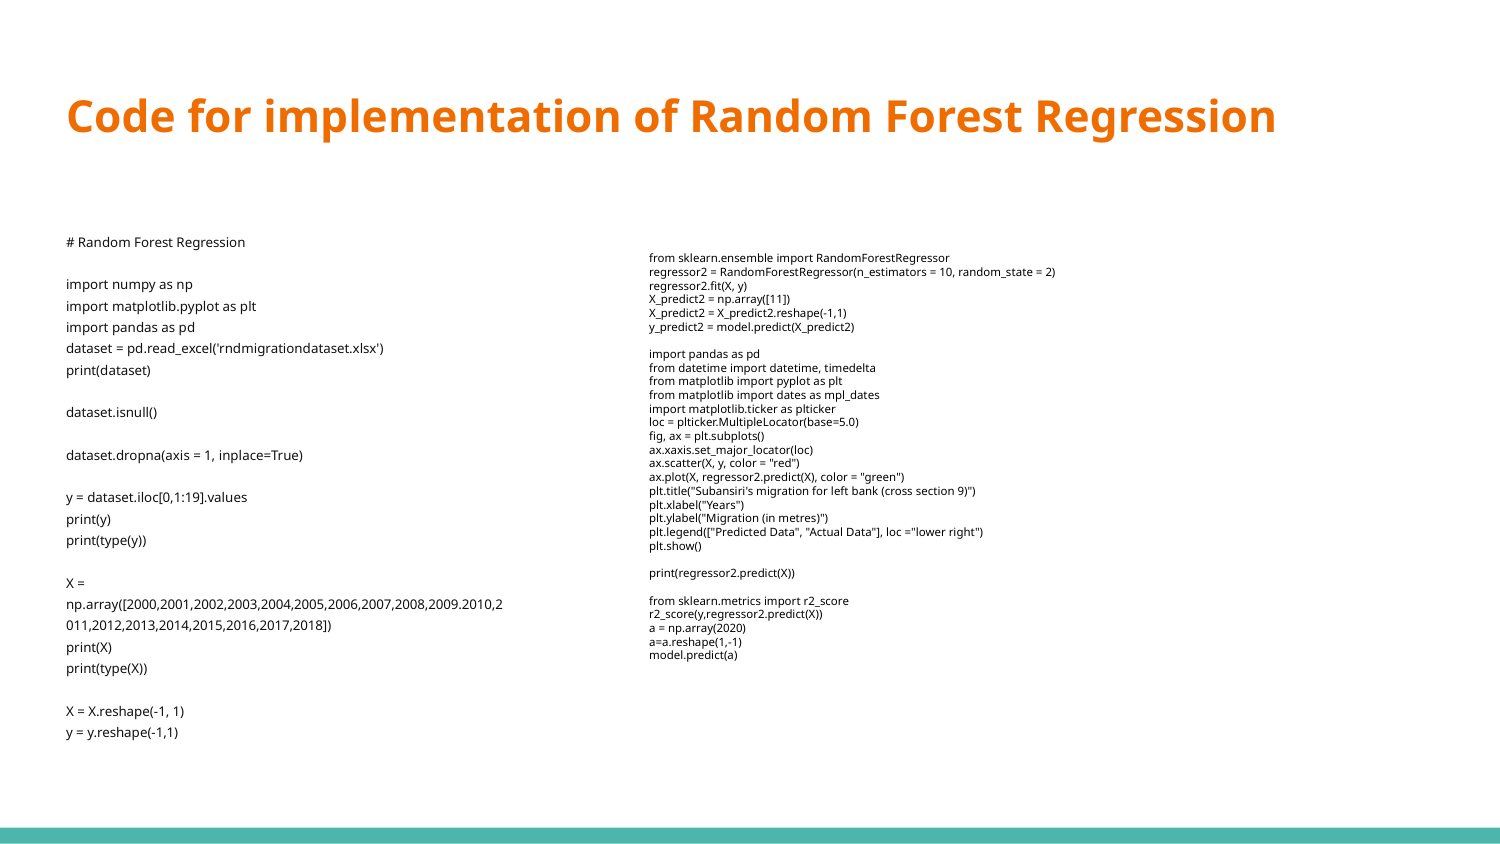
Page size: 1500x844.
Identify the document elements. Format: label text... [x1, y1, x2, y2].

title Code for implementation of Random Forest Regression [51, 72, 1449, 189]
list # Random Forest Regression import numpy as np import matplotlib.pyplot as plt import pandas as pd dataset = pd.read_excel('rndmigrationdataset.xlsx') print(dataset) dataset.isnull() dataset.dropna(axis = 1, inplace=True) y = dataset.iloc[0,1:19].values print(y) print(type(y)) X = np.array([2000,2001,2002,2003,2004,2005,2006,2007,2008,2009.2010,2011,2012,2013,2014,2015,2016,2017,2018]) print(X) print(type(X)) X = X.reshape(-1, 1) y = y.reshape(-1,1) [51, 213, 521, 756]
text_box from sklearn.ensemble import RandomForestRegressor regressor2 = RandomForestRegressor(n_estimators = 10, random_state = 2) regressor2.fit(X, y) X_predict2 = np.array([11]) X_predict2 = X_predict2.reshape(-1,1) y_predict2 = model.predict(X_predict2) import pandas as pd from datetime import datetime, timedelta from matplotlib import pyplot as plt from matplotlib import dates as mpl_dates import matplotlib.ticker as plticker loc = plticker.MultipleLocator(base=5.0) fig, ax = plt.subplots() ax.xaxis.set_major_locator(loc) ax.scatter(X, y, color = "red") ax.plot(X, regressor2.predict(X), color = "green") plt.title("Subansiri's migration for left bank (cross section 9)") plt.xlabel("Years") plt.ylabel("Migration (in metres)") plt.legend(["Predicted Data", "Actual Data"], loc ="lower right") plt.show() print(regressor2.predict(X)) from sklearn.metrics import r2_score r2_score(y,regressor2.predict(X)) a = np.array(2020) a=a.reshape(1,-1) model.predict(a) [634, 222, 1363, 685]
